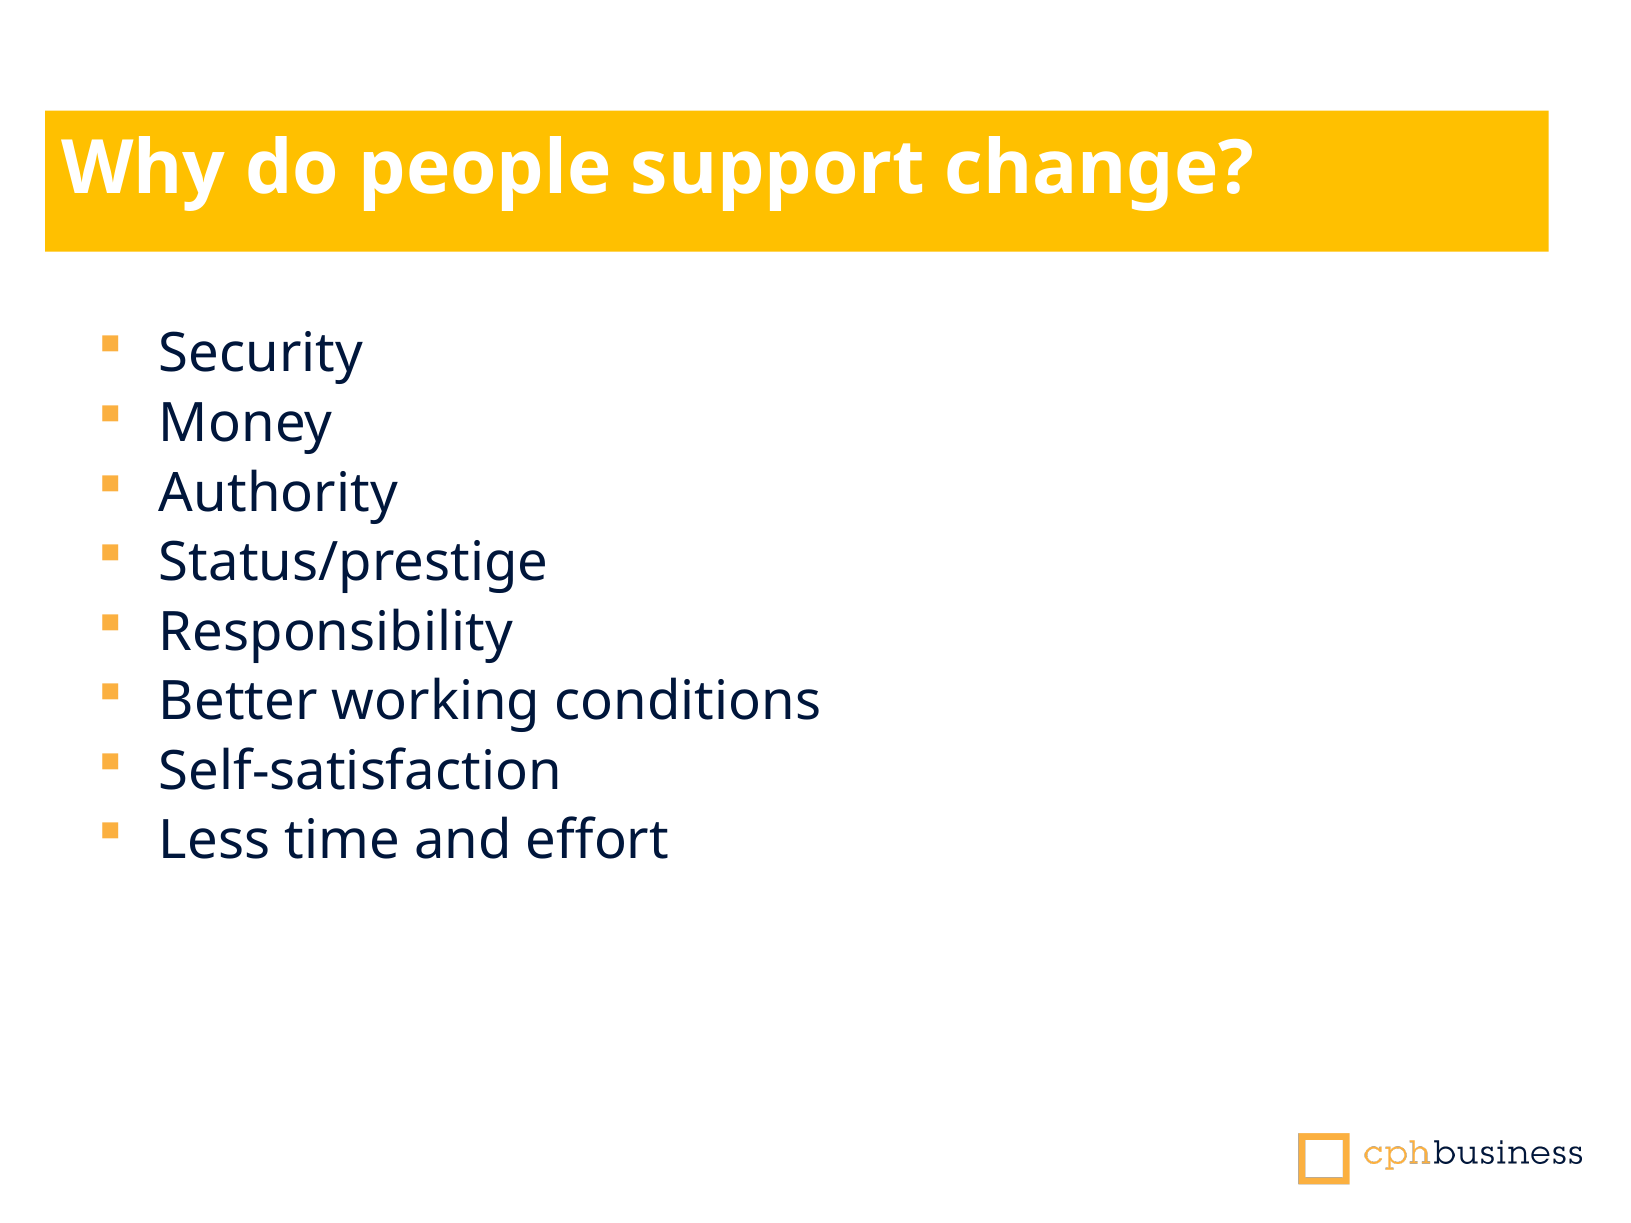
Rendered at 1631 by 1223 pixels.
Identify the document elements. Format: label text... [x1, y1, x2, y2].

text_box Security Money Authority Status/prestige Responsibility Better working conditions Self-satisfaction Less time and effort [81, 316, 1549, 1125]
text_box Why do people support change? [45, 110, 1549, 252]
picture [1247, 1082, 1631, 1223]
